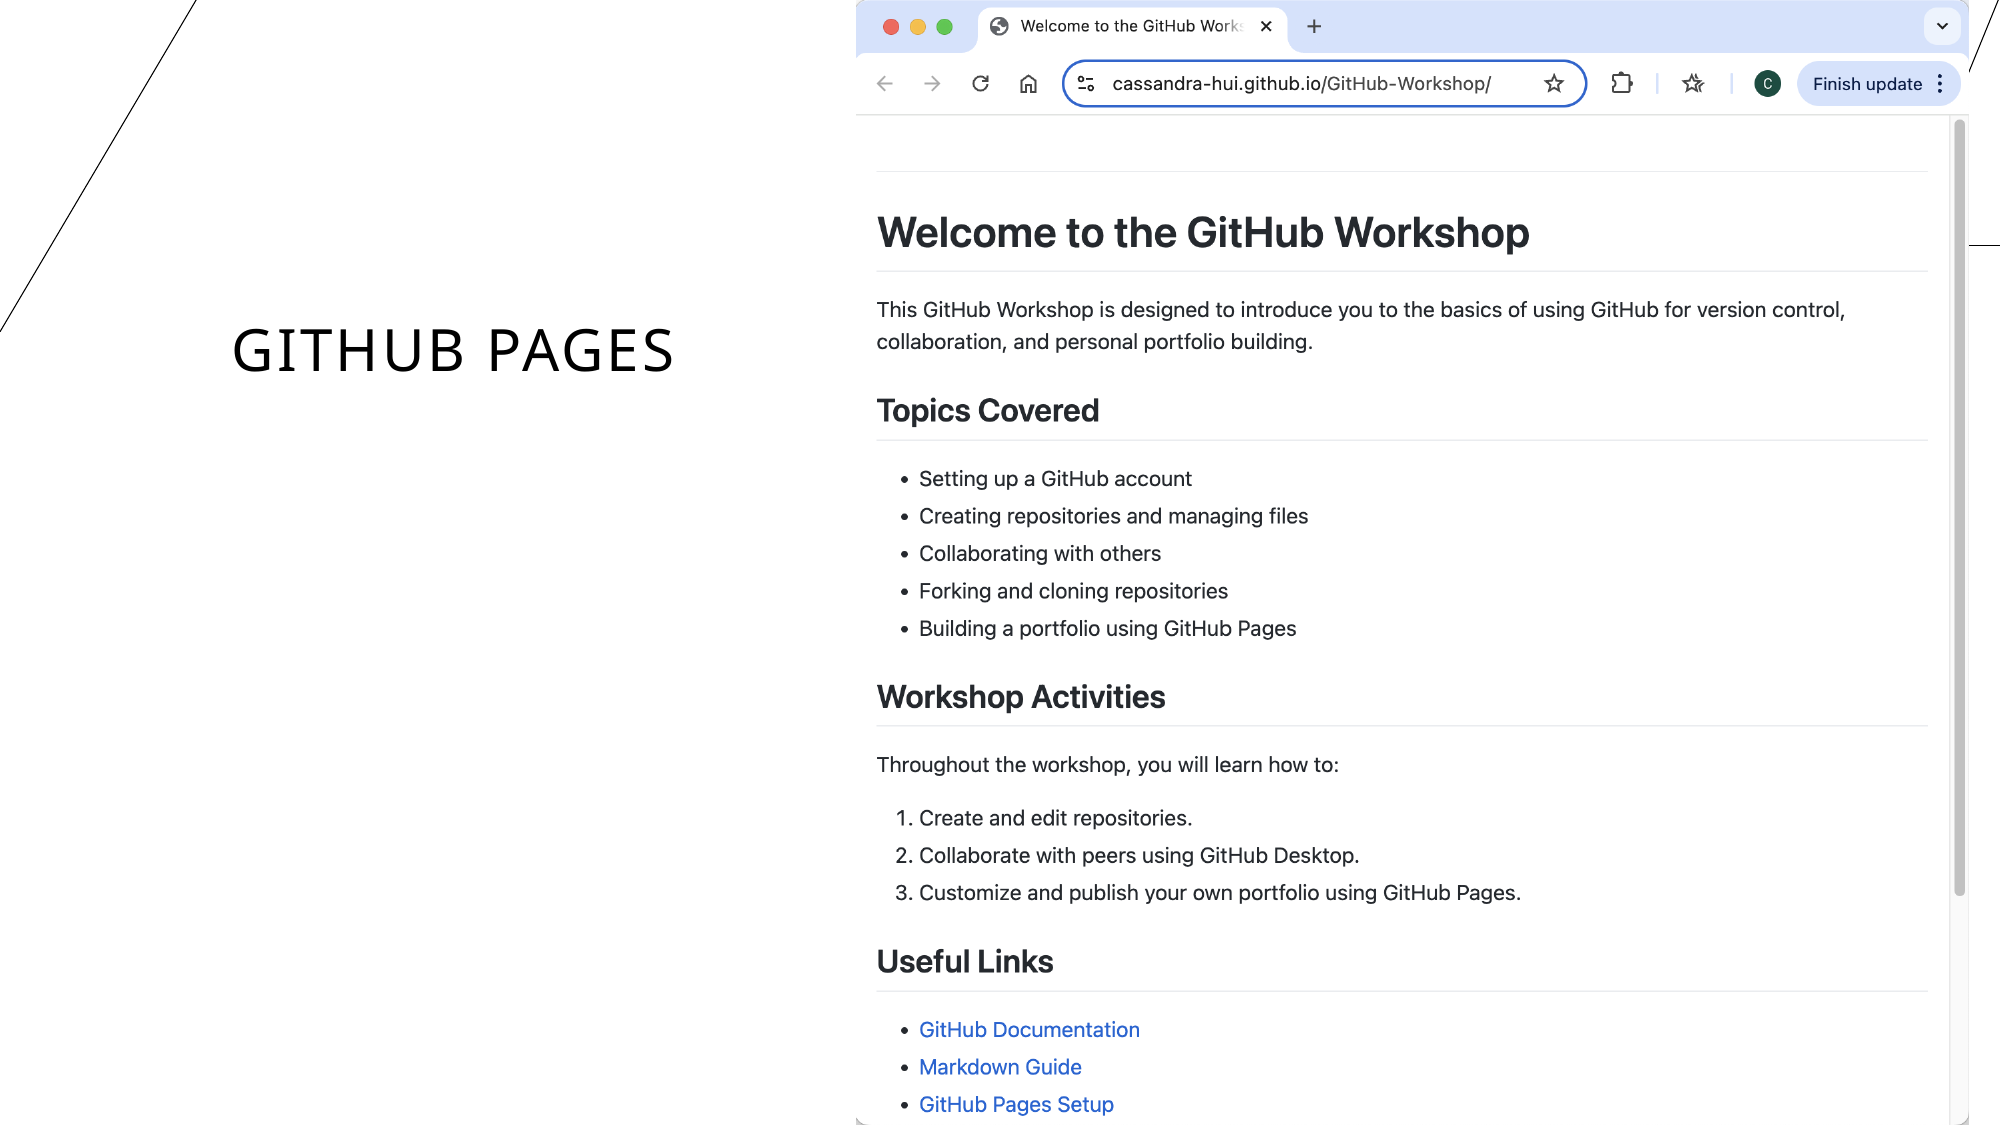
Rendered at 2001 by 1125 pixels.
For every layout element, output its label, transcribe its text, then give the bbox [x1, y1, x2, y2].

picture [855, 0, 1969, 1125]
title GitHub Pages [216, 43, 855, 392]
